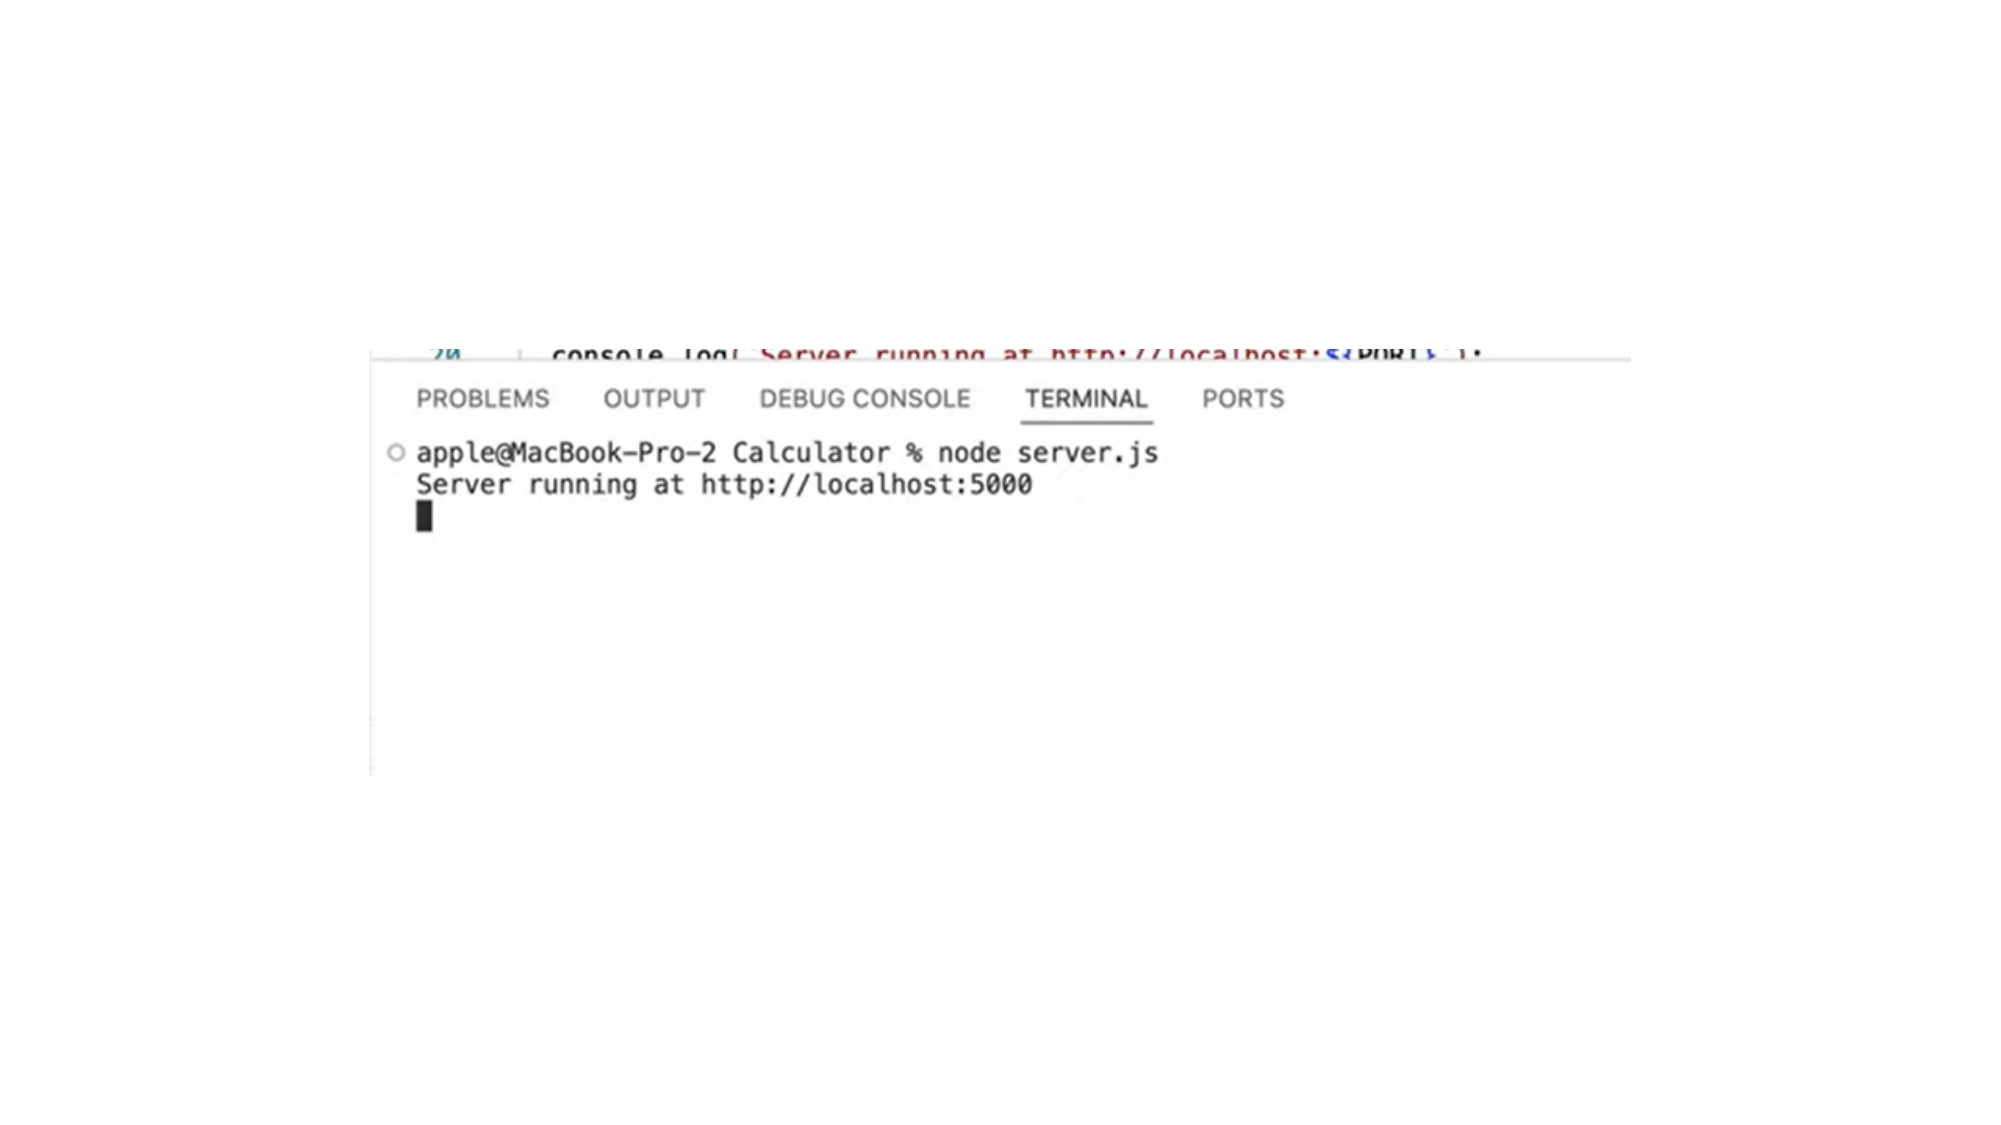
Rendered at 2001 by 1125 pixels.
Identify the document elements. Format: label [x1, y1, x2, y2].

picture [369, 349, 1631, 776]
